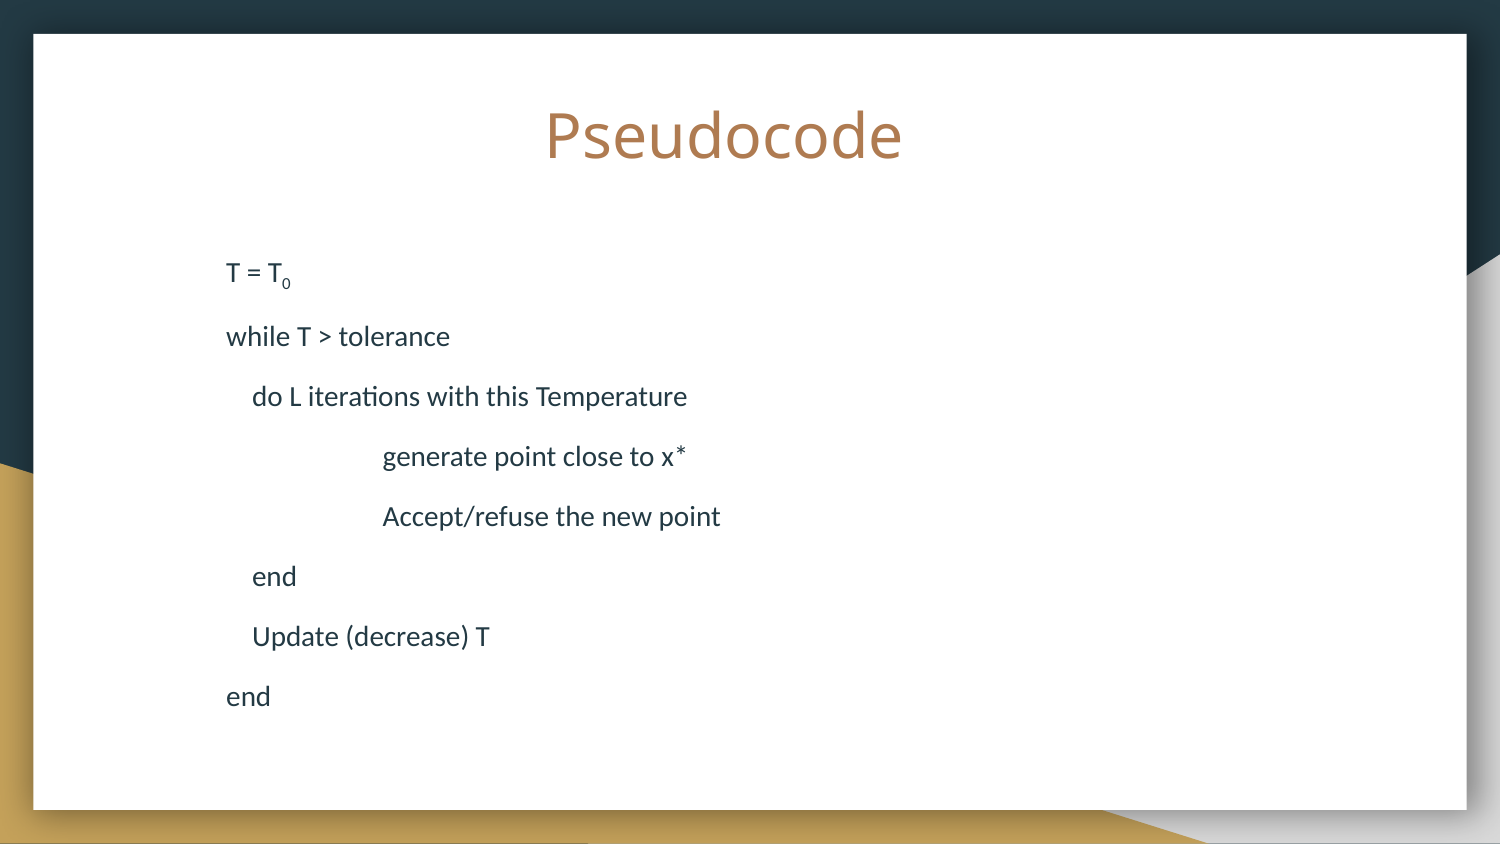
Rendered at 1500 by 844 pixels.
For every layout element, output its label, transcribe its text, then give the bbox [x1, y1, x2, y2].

list T = T0 while T > tolerance do L iterations with this Temperature generate point close to x* Accept/refuse the new point end Update (decrease) T end [211, 237, 1443, 702]
title Pseudocode [108, 81, 1340, 238]
